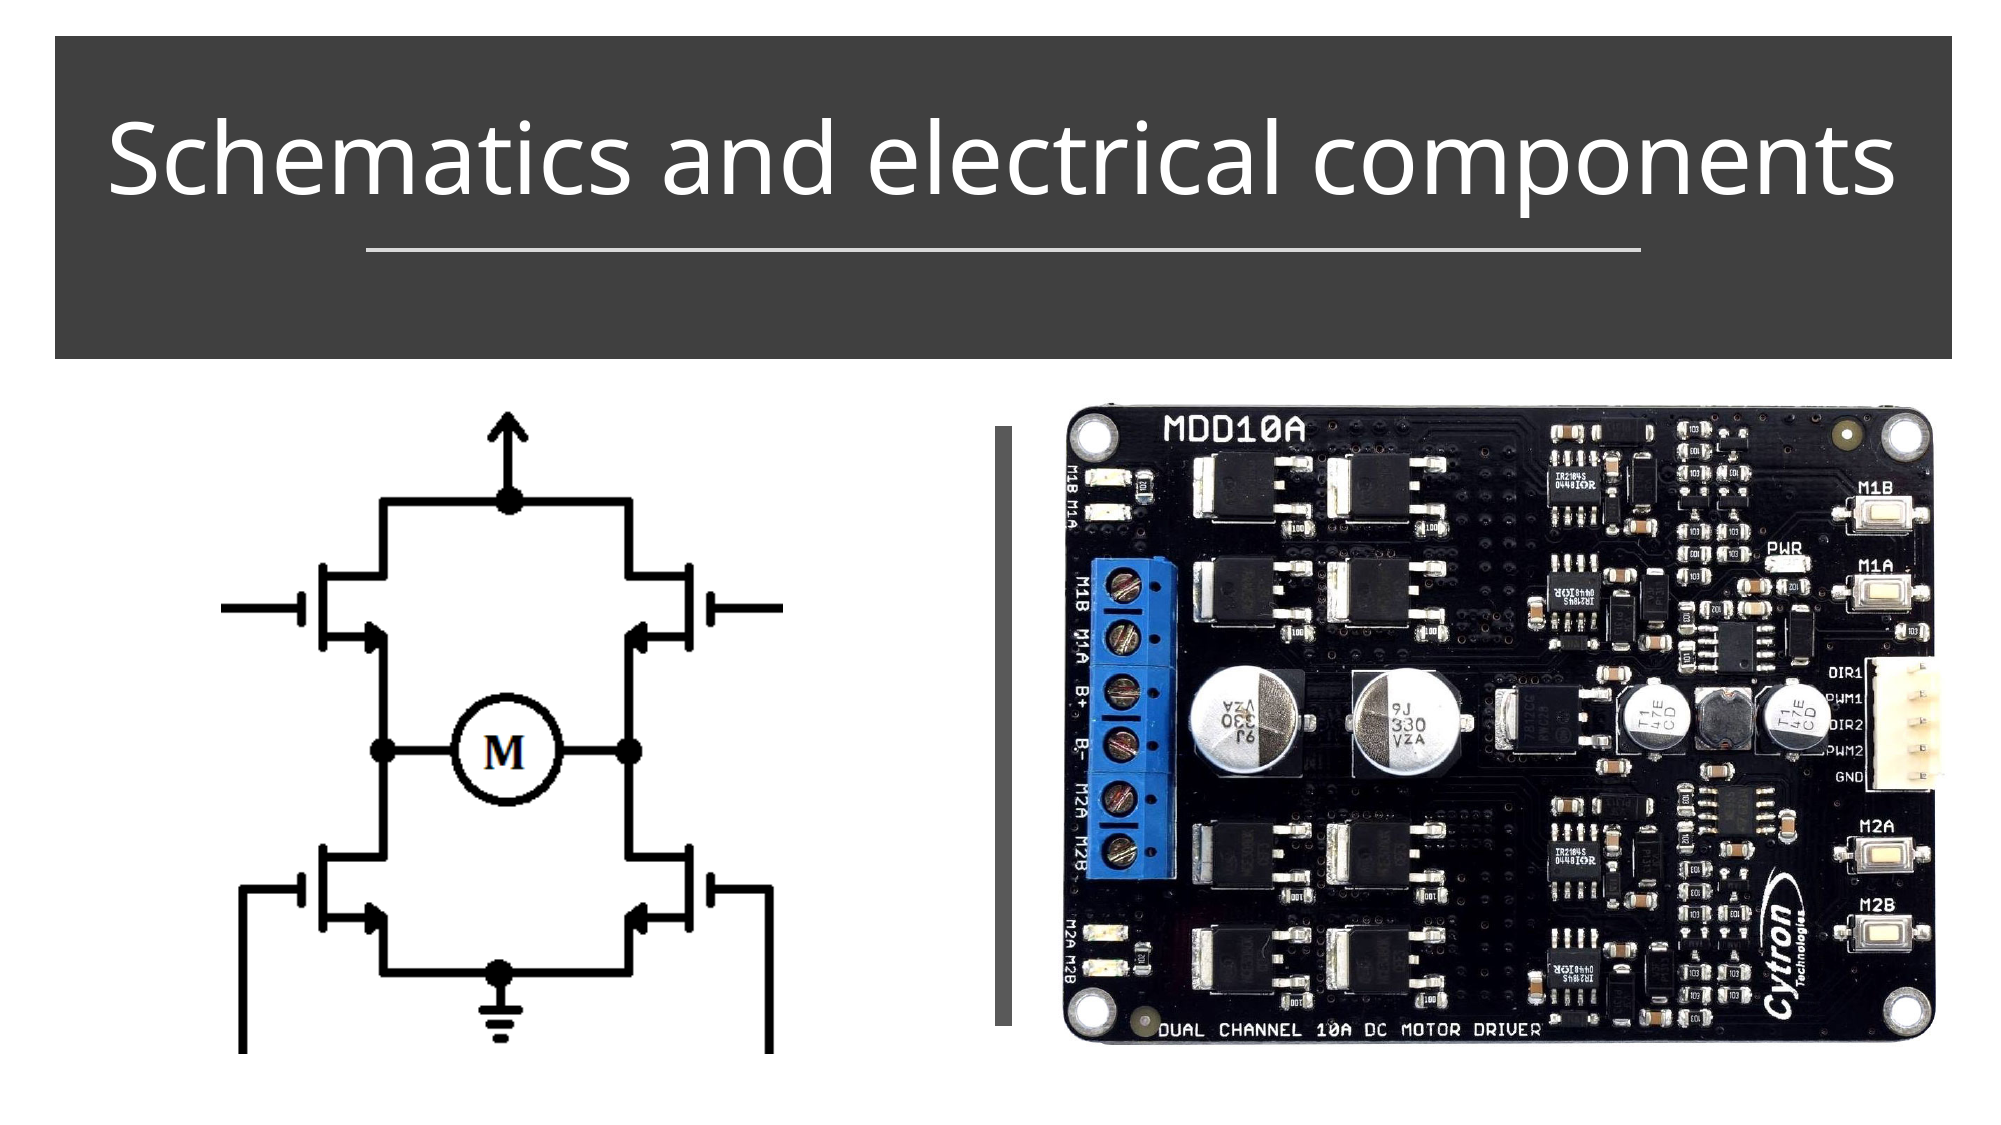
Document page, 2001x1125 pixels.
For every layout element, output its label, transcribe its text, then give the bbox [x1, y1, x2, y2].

text_box [64, 45, 1942, 350]
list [1058, 398, 1951, 1054]
picture [221, 398, 783, 1054]
title Schematics and electrical components [89, 71, 1917, 224]
